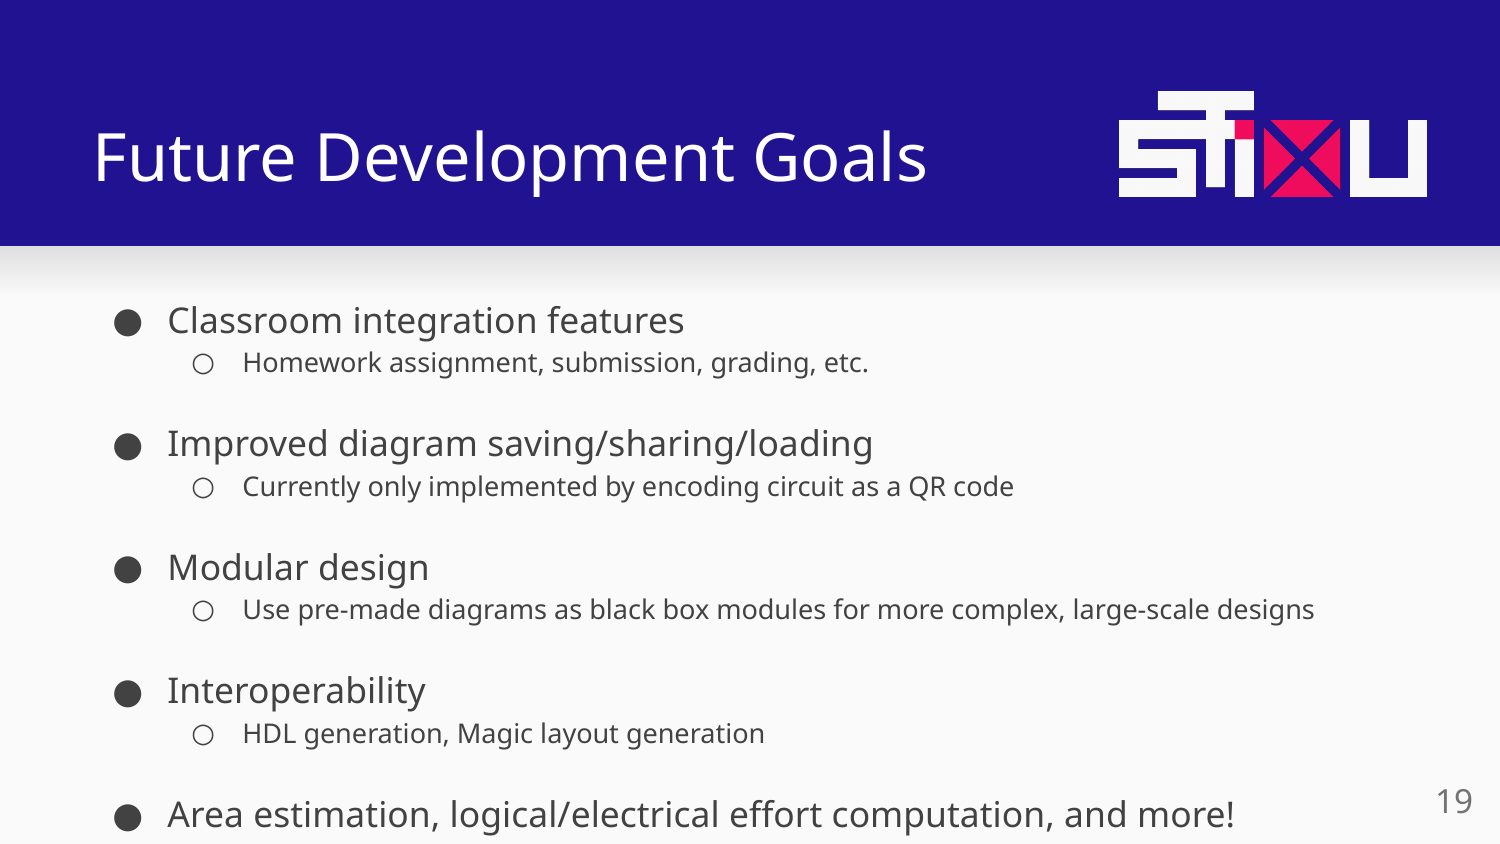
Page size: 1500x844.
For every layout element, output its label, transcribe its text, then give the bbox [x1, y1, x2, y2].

list Classroom integration features Homework assignment, submission, grading, etc. Improved diagram saving/sharing/loading Currently only implemented by encoding circuit as a QR code Modular design Use pre-made diagrams as black box modules for more complex, large-scale designs Interoperability HDL generation, Magic layout generation Area estimation, logical/electrical effort computation, and more! [77, 276, 1427, 844]
picture [1118, 91, 1427, 198]
title Future Development Goals [77, 83, 1427, 210]
slide_number 19 [1427, 770, 1489, 835]
